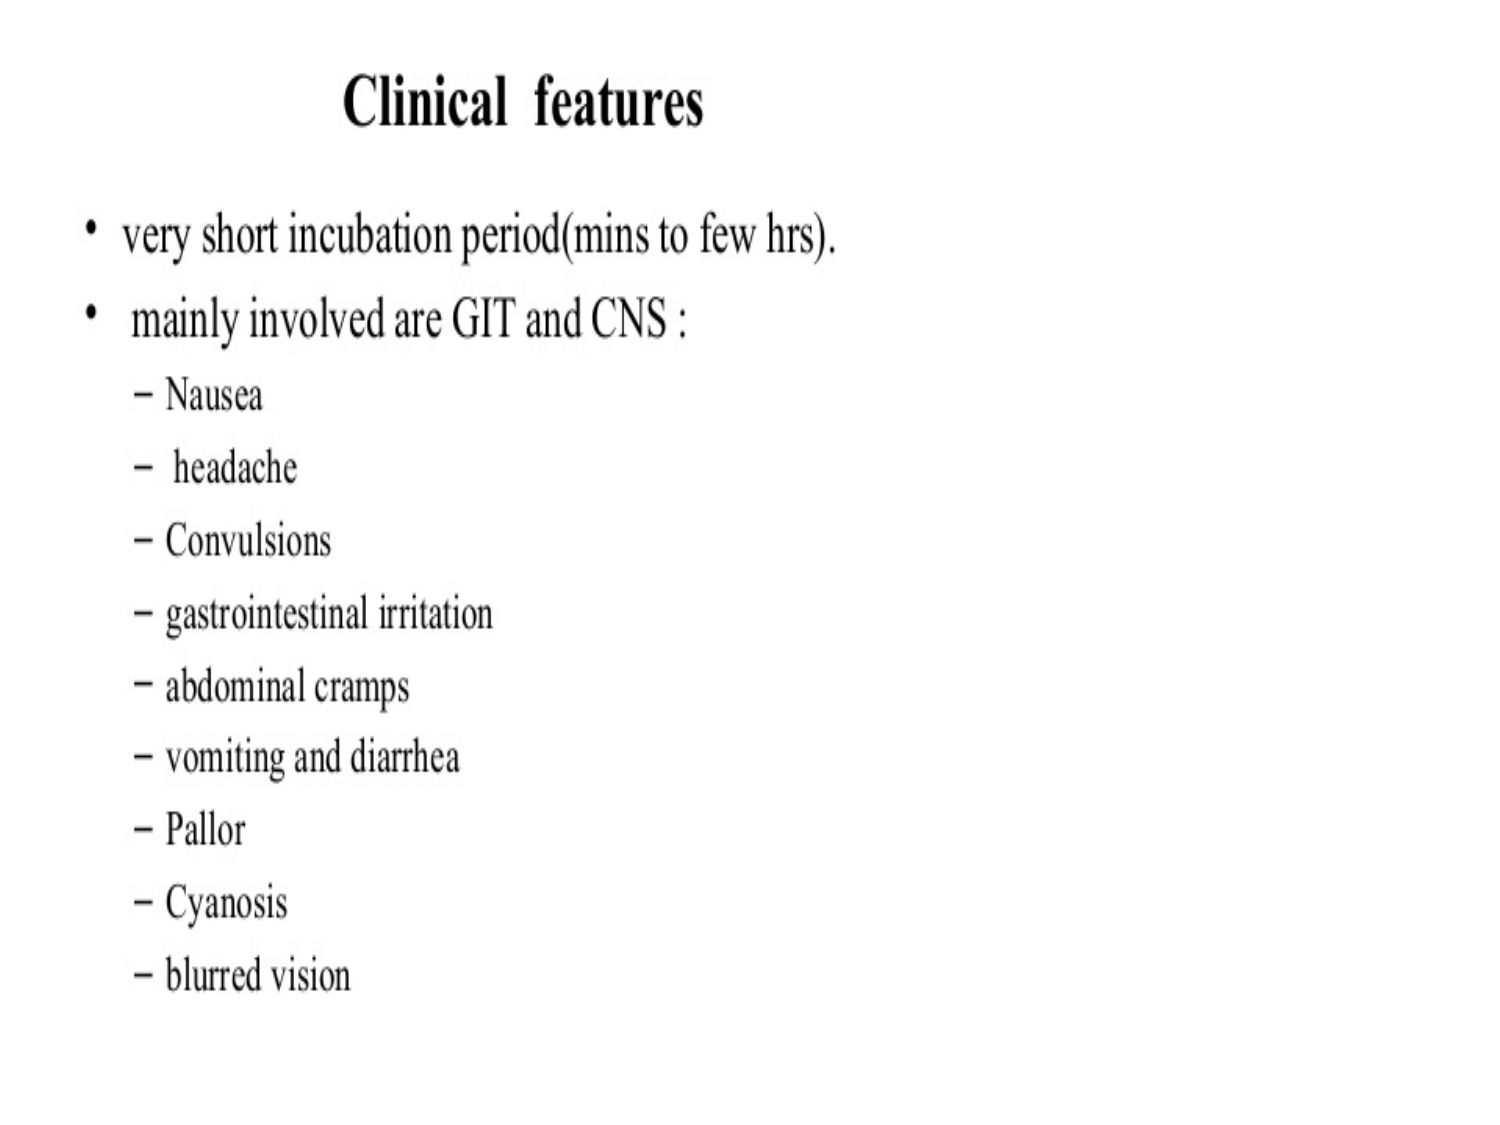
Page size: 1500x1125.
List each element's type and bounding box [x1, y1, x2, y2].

picture [25, 0, 1023, 1125]
